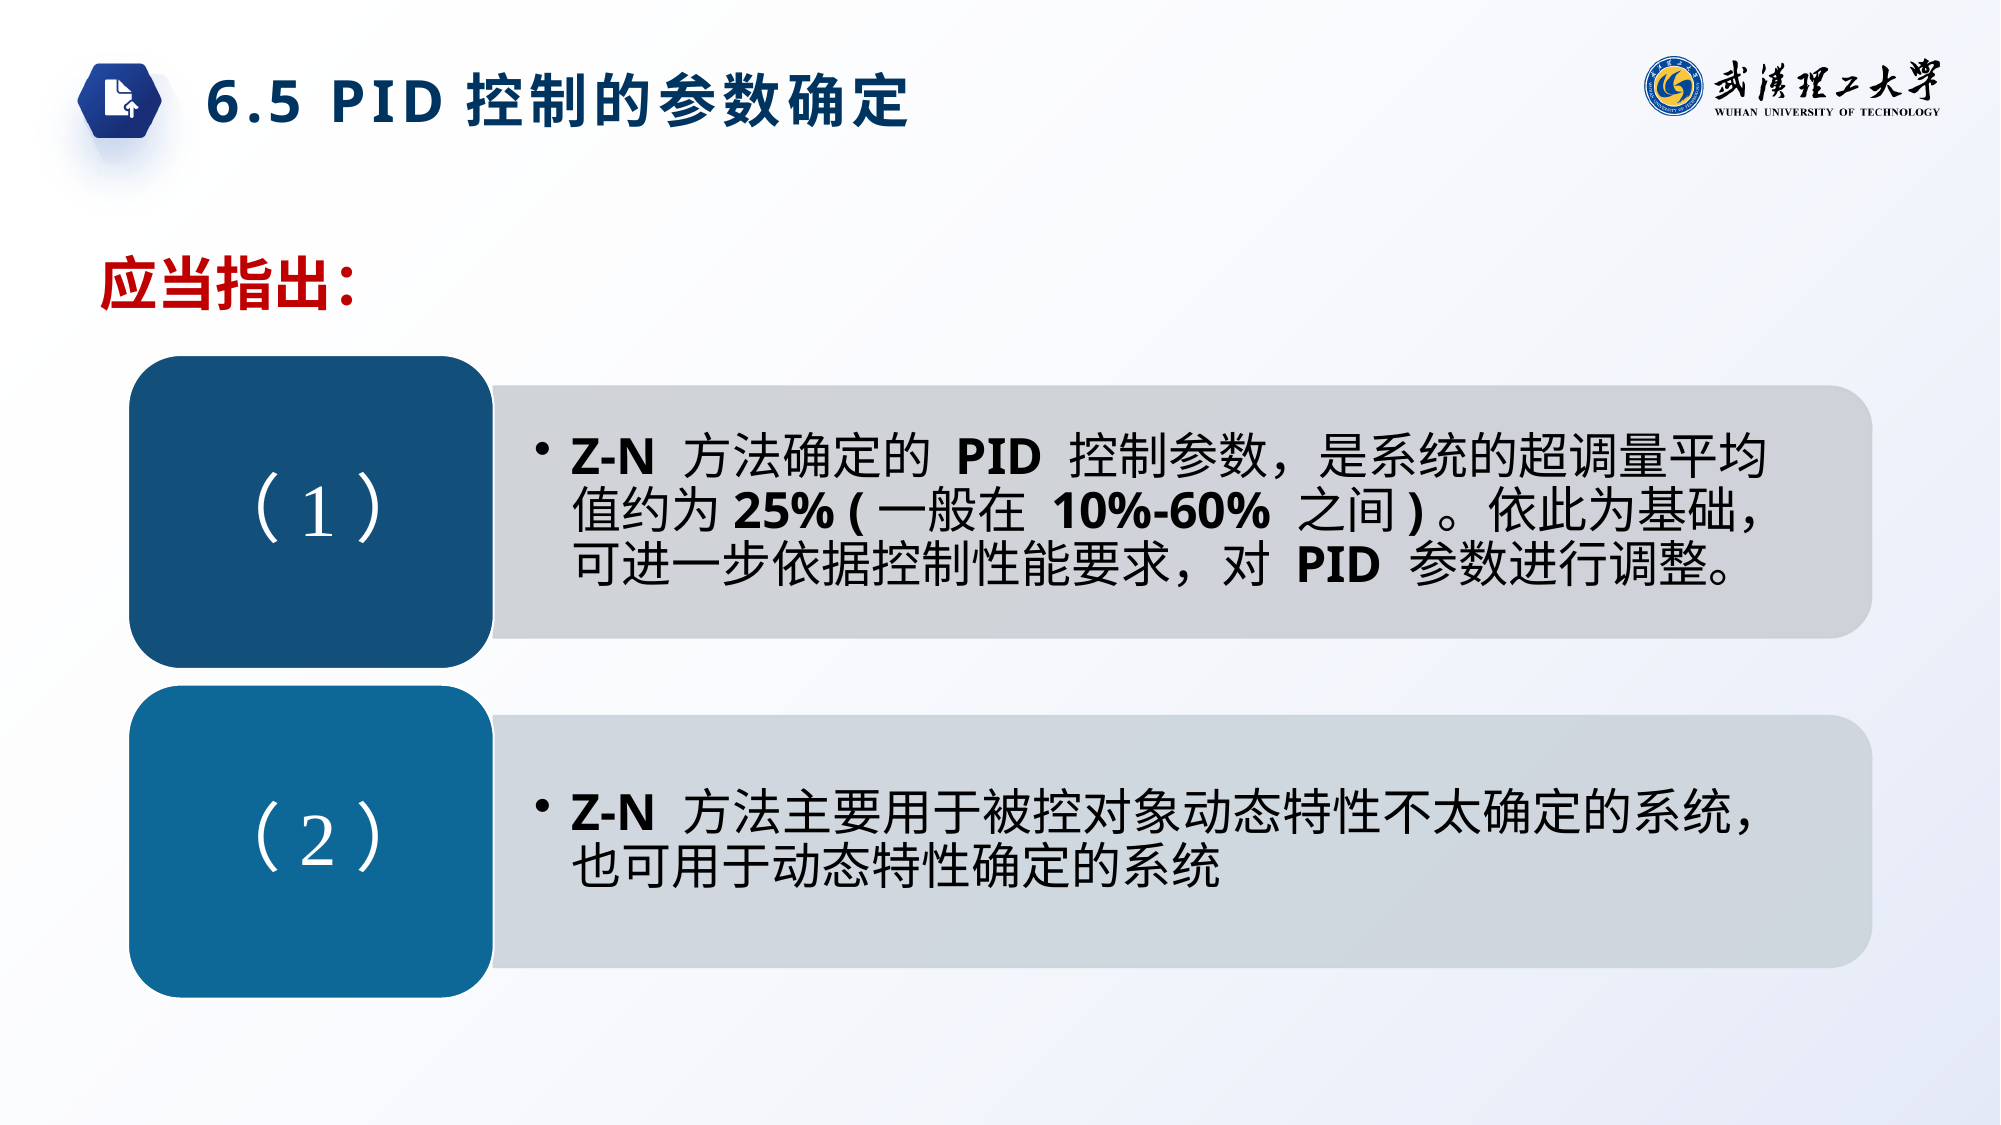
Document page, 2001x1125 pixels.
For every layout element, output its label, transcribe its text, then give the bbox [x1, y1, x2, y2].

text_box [119, 355, 1881, 999]
text_box 应当指出： [84, 215, 526, 325]
picture [0, 0, 2000, 1125]
list 6.5 PID控制的参数确定 [191, 56, 1624, 143]
